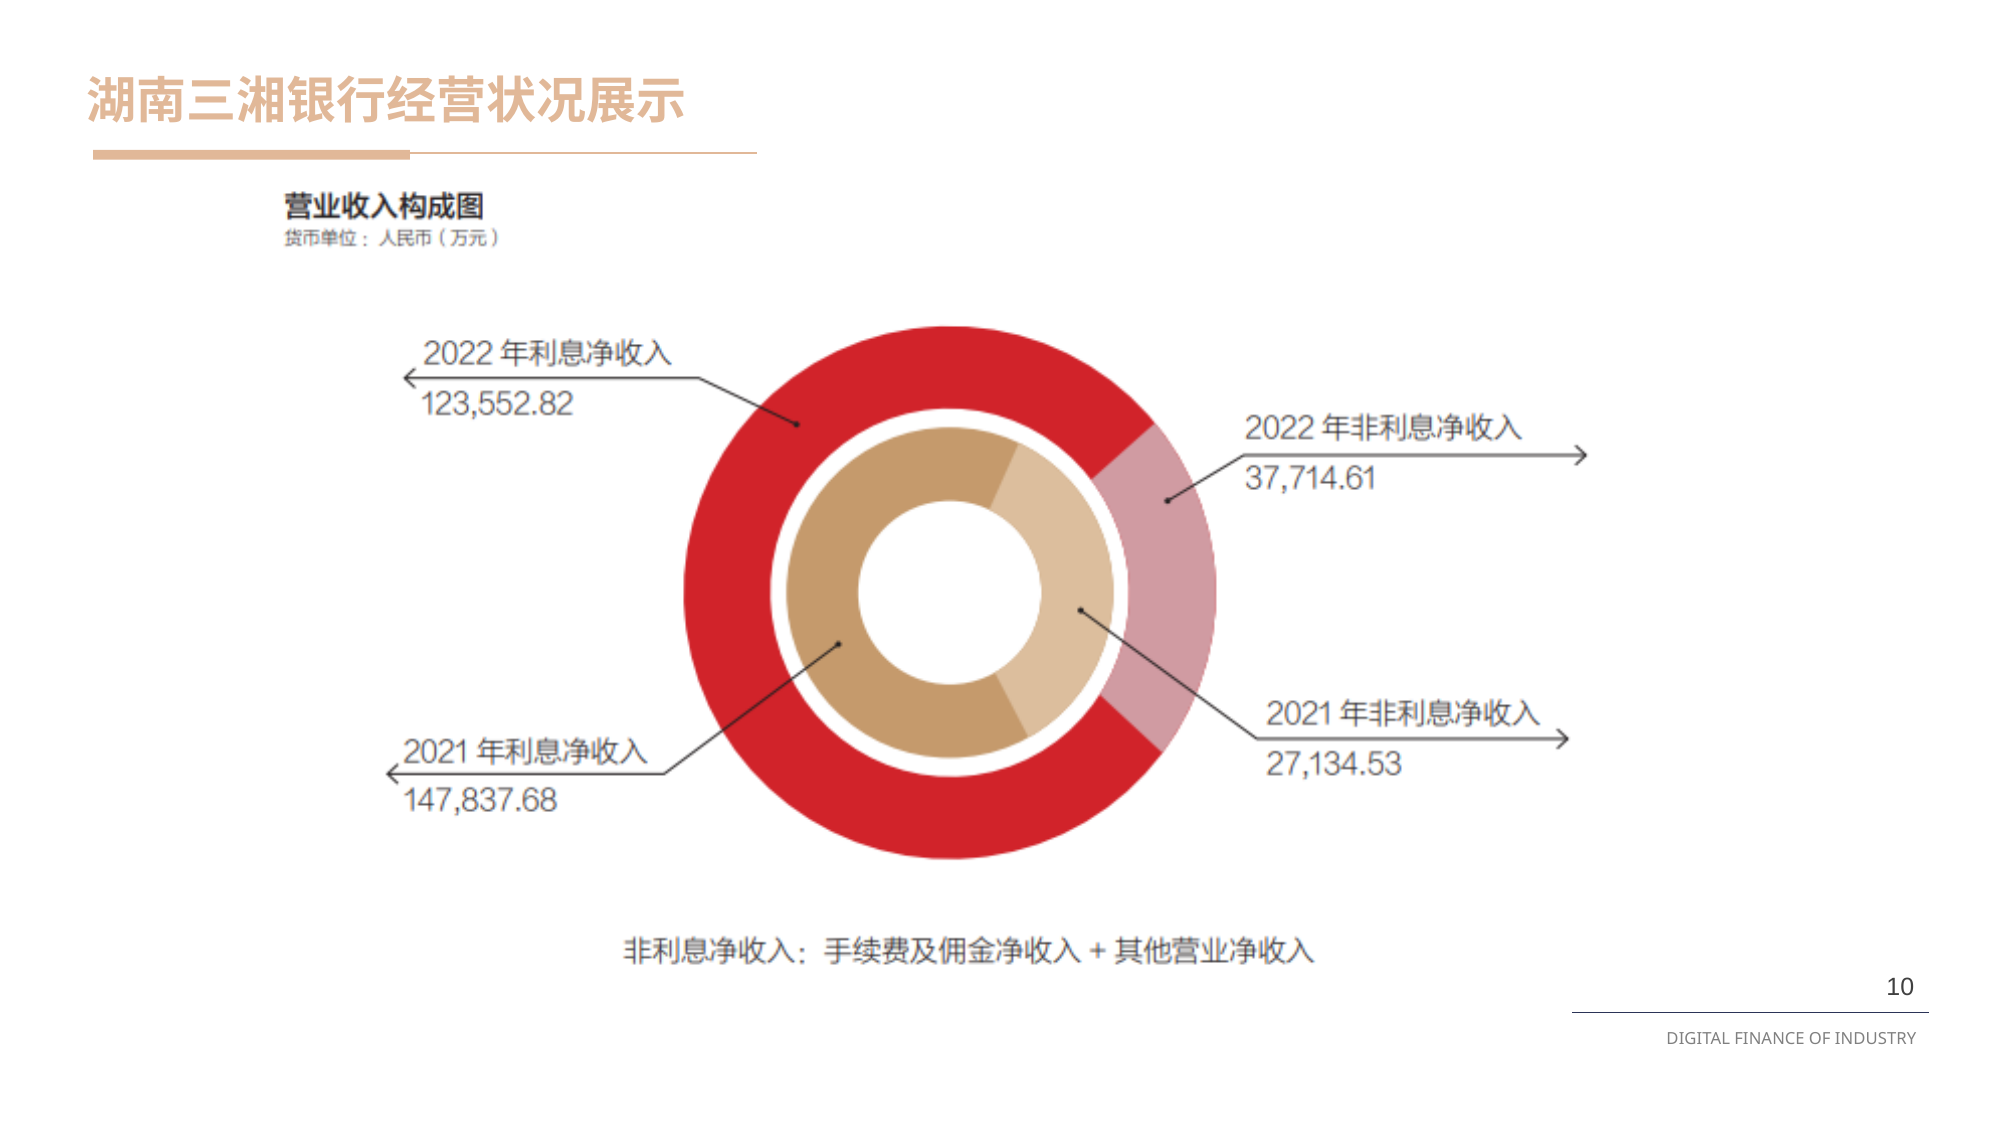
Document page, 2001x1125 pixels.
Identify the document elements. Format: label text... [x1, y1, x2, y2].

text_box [71, 61, 1930, 160]
slide_number 10 [1842, 959, 1930, 1012]
picture [276, 172, 1643, 991]
